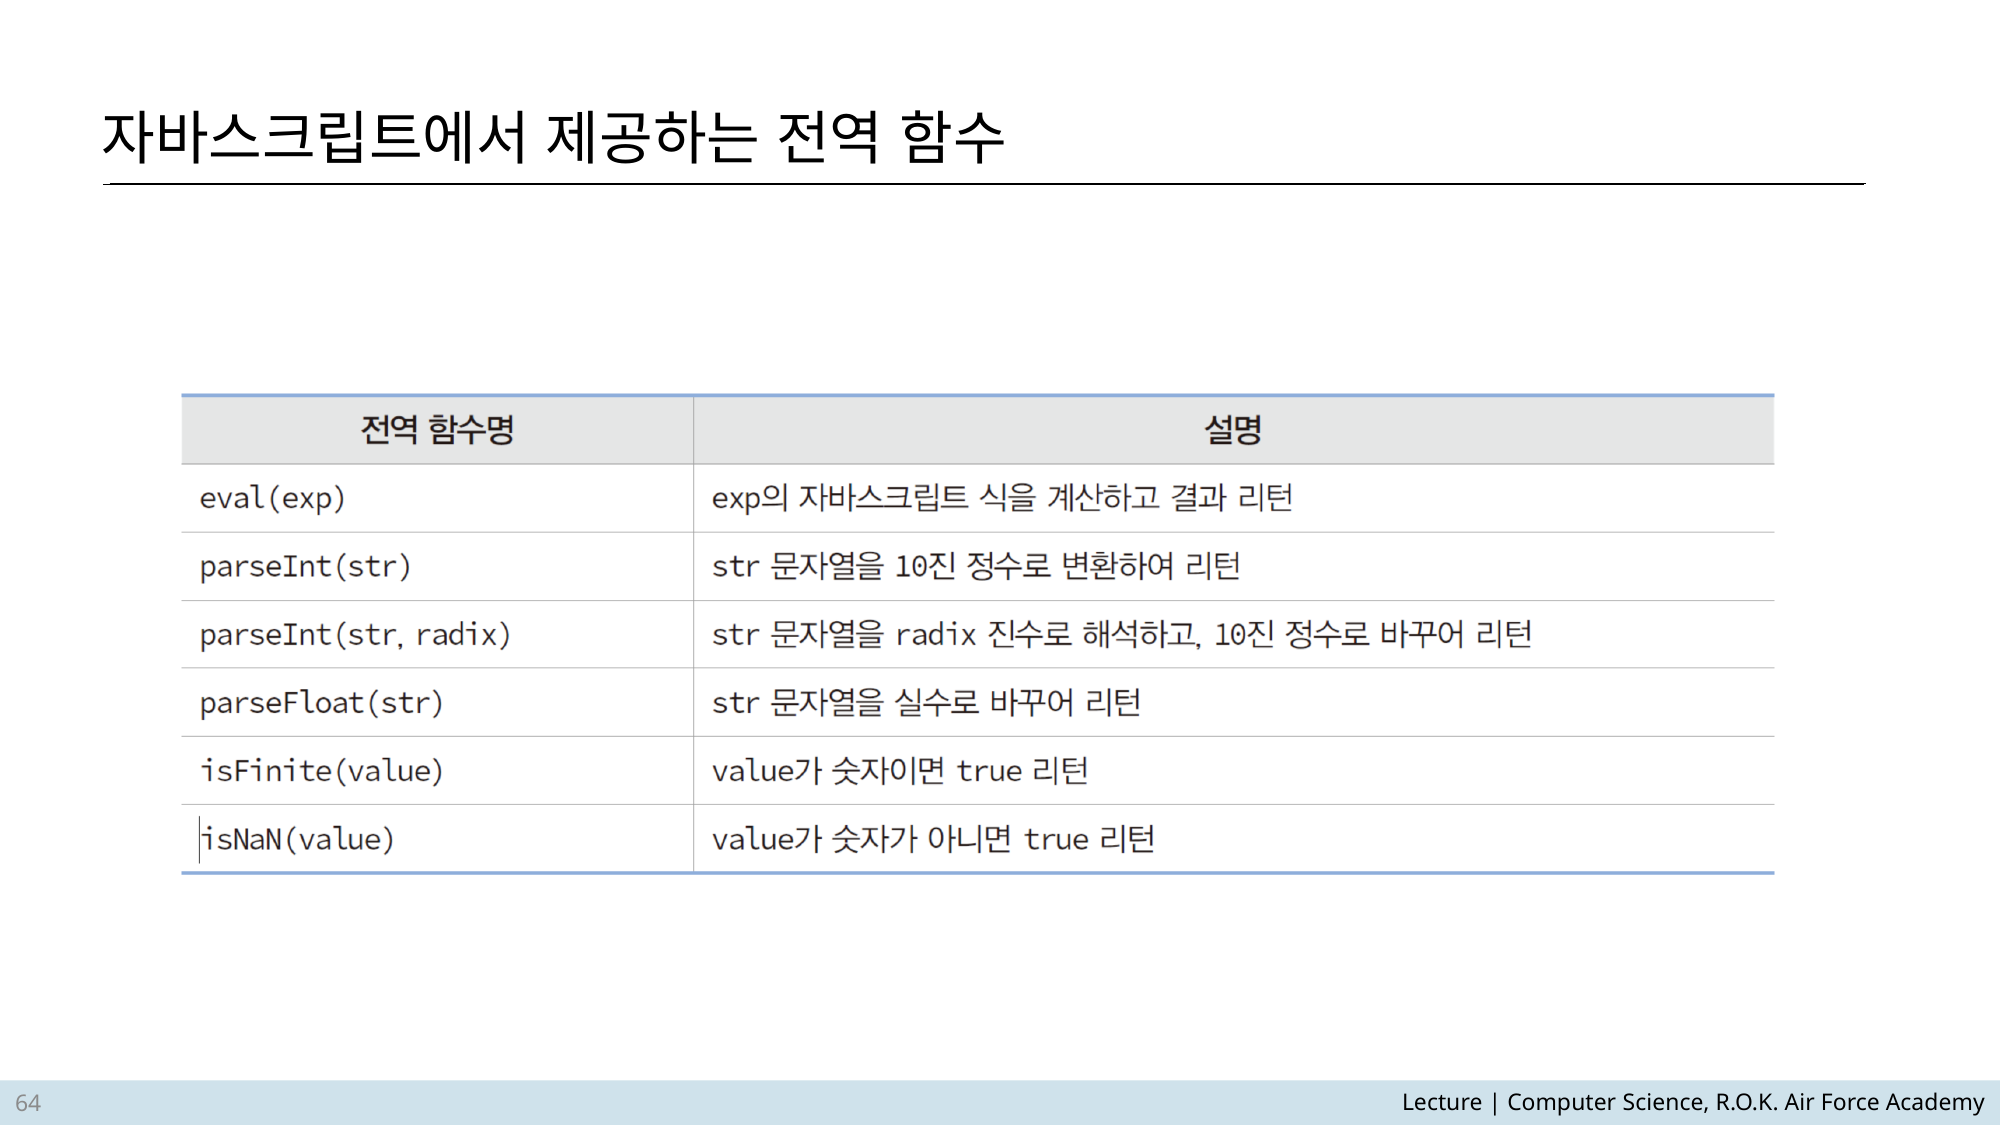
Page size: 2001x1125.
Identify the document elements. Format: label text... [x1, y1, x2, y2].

picture [177, 390, 1784, 879]
list 자바스크립트에서 제공하는 전역 함수 [90, 109, 1862, 172]
slide_number 64 [0, 1086, 114, 1123]
